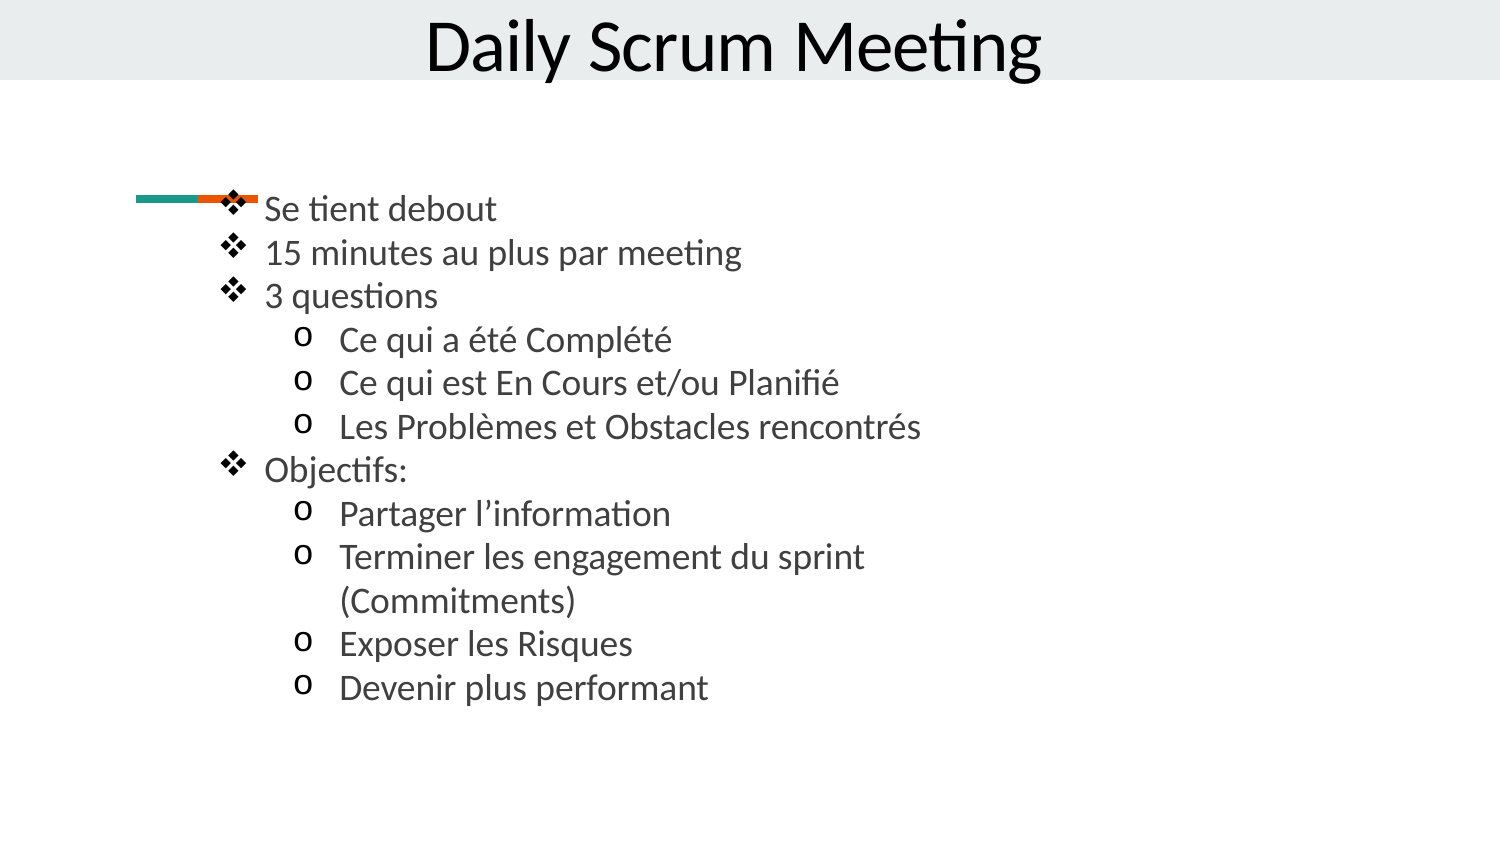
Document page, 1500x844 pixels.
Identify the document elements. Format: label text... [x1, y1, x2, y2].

text_box Daily Scrum Meeting [425, 21, 1138, 87]
text_box Se tient debout 15 minutes au plus par meeting 3 questions Ce qui a été Complété Ce qui est En Cours et/ou Planifié Les Problèmes et Obstacles rencontrés Objectifs: Partager l’information Terminer les engagement du sprint (Commitments) Exposer les Risques Devenir plus performant [149, 159, 1005, 708]
